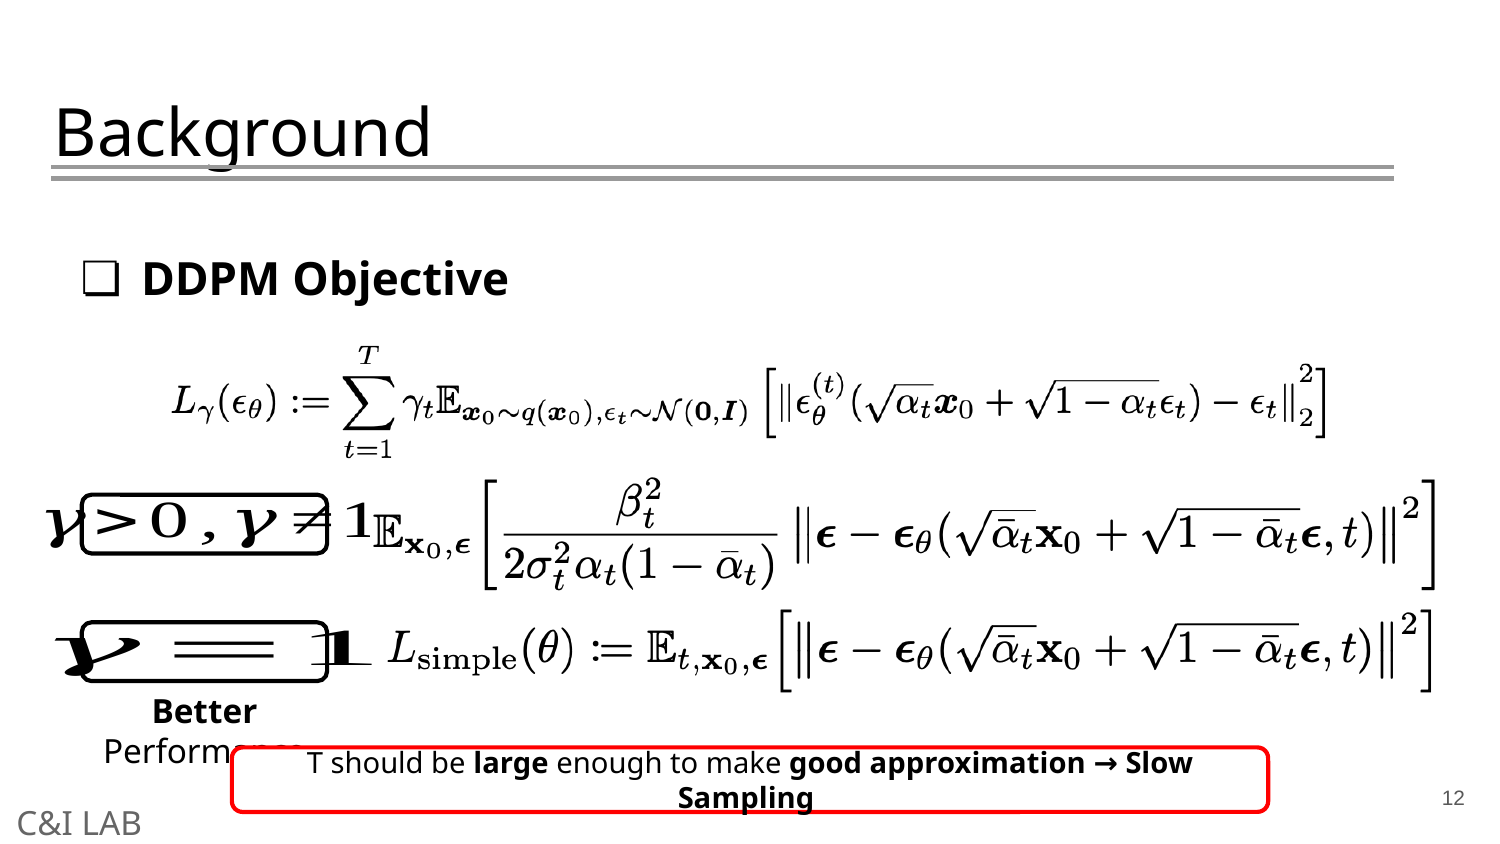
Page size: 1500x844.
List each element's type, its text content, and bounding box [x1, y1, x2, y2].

text_box Better Performance [44, 690, 365, 778]
text_box C&I LAB [1, 801, 1500, 844]
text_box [38, 491, 365, 554]
picture [170, 339, 1329, 463]
picture [381, 601, 1438, 696]
text_box T should be large enough to make good approximation → Slow Sampling [229, 745, 1271, 815]
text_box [38, 619, 383, 682]
title Background [38, 74, 1437, 169]
slide_number 12 [1389, 764, 1480, 801]
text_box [50, 166, 1395, 179]
list DDPM Objective [51, 226, 1449, 321]
picture [370, 469, 1439, 593]
